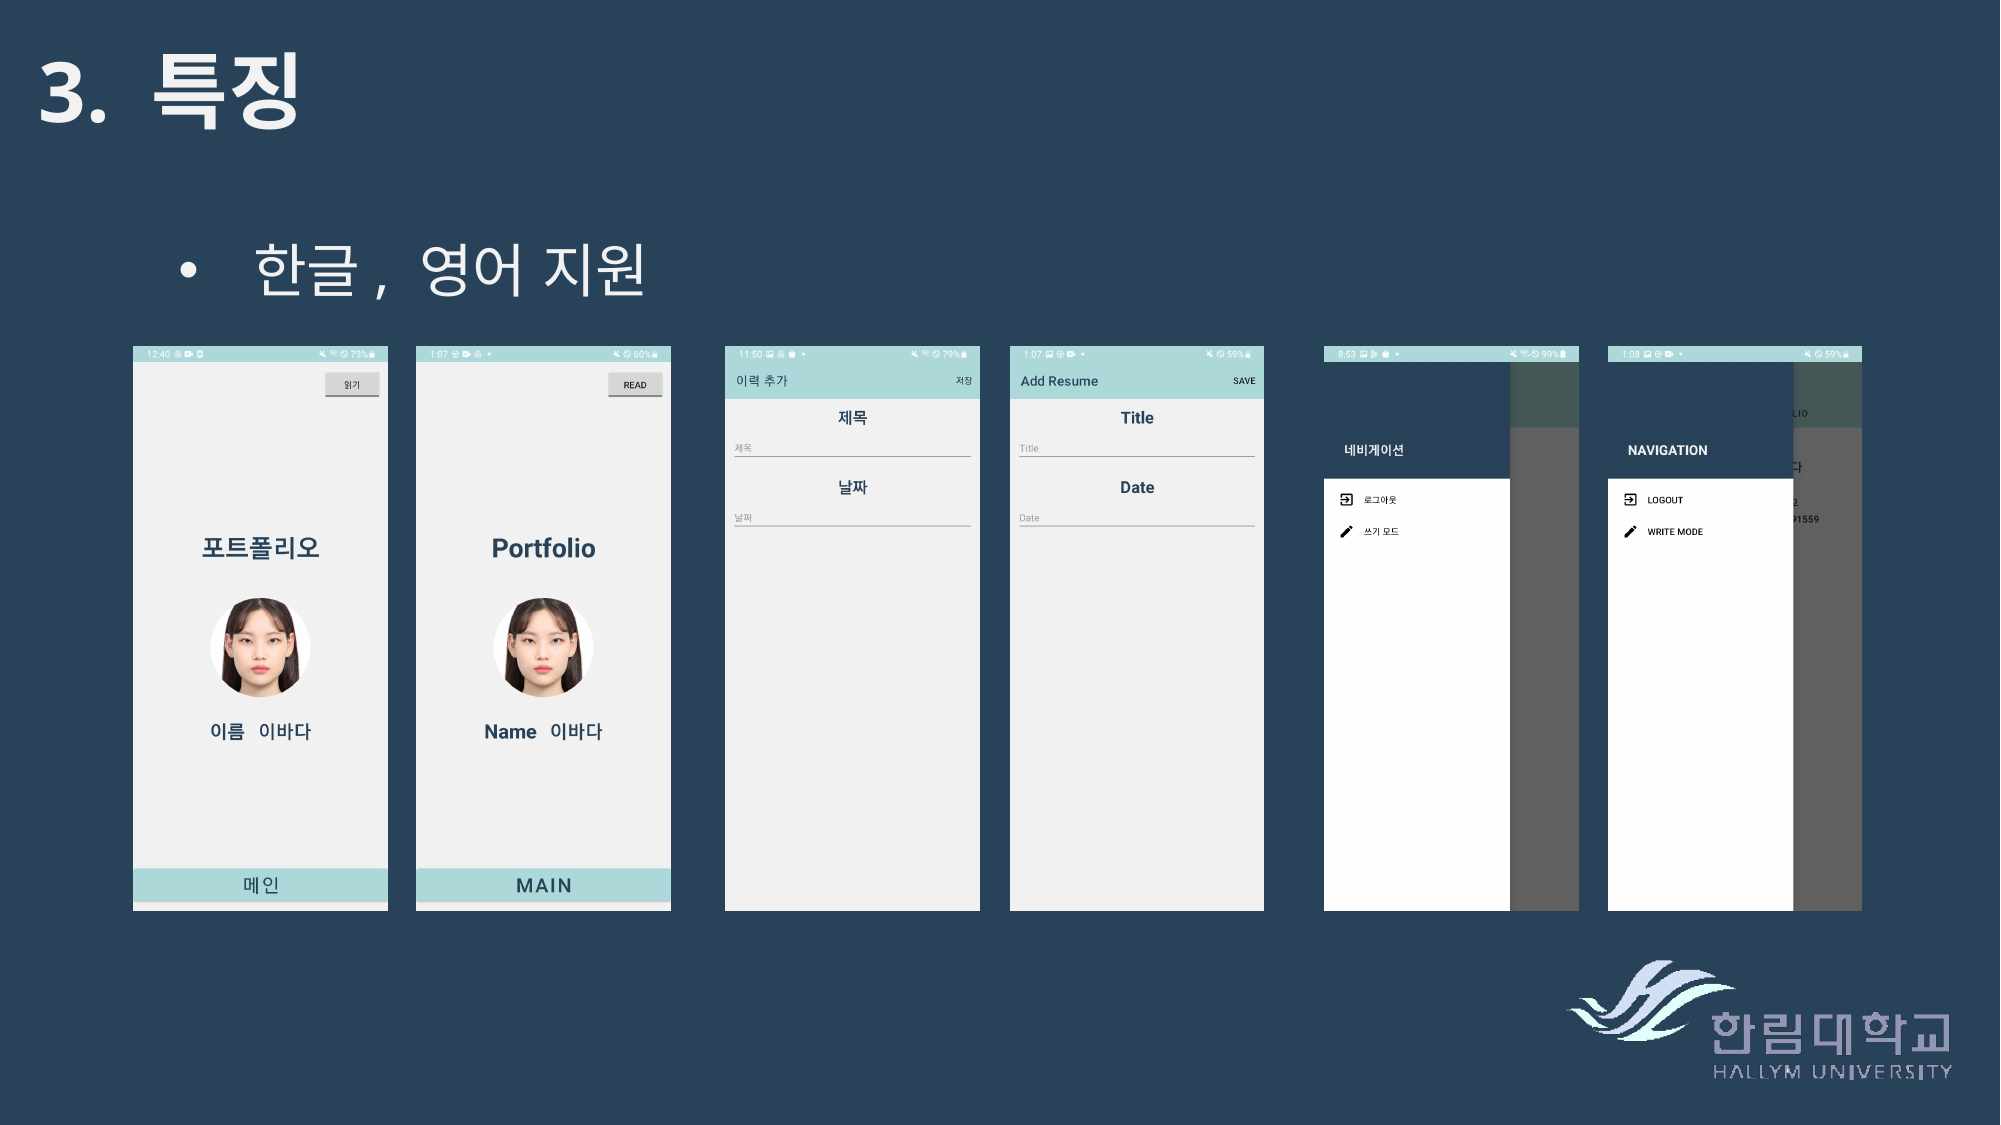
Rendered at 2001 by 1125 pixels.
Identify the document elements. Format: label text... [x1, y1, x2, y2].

picture [1566, 959, 1954, 1080]
picture [1010, 346, 1264, 911]
picture [416, 346, 671, 911]
text_box 3. 특징 [23, 32, 320, 147]
picture [725, 346, 980, 911]
picture [1608, 346, 1862, 911]
text_box 한글, 영어 지원 [163, 191, 665, 312]
picture [1324, 346, 1579, 911]
picture [133, 346, 388, 911]
